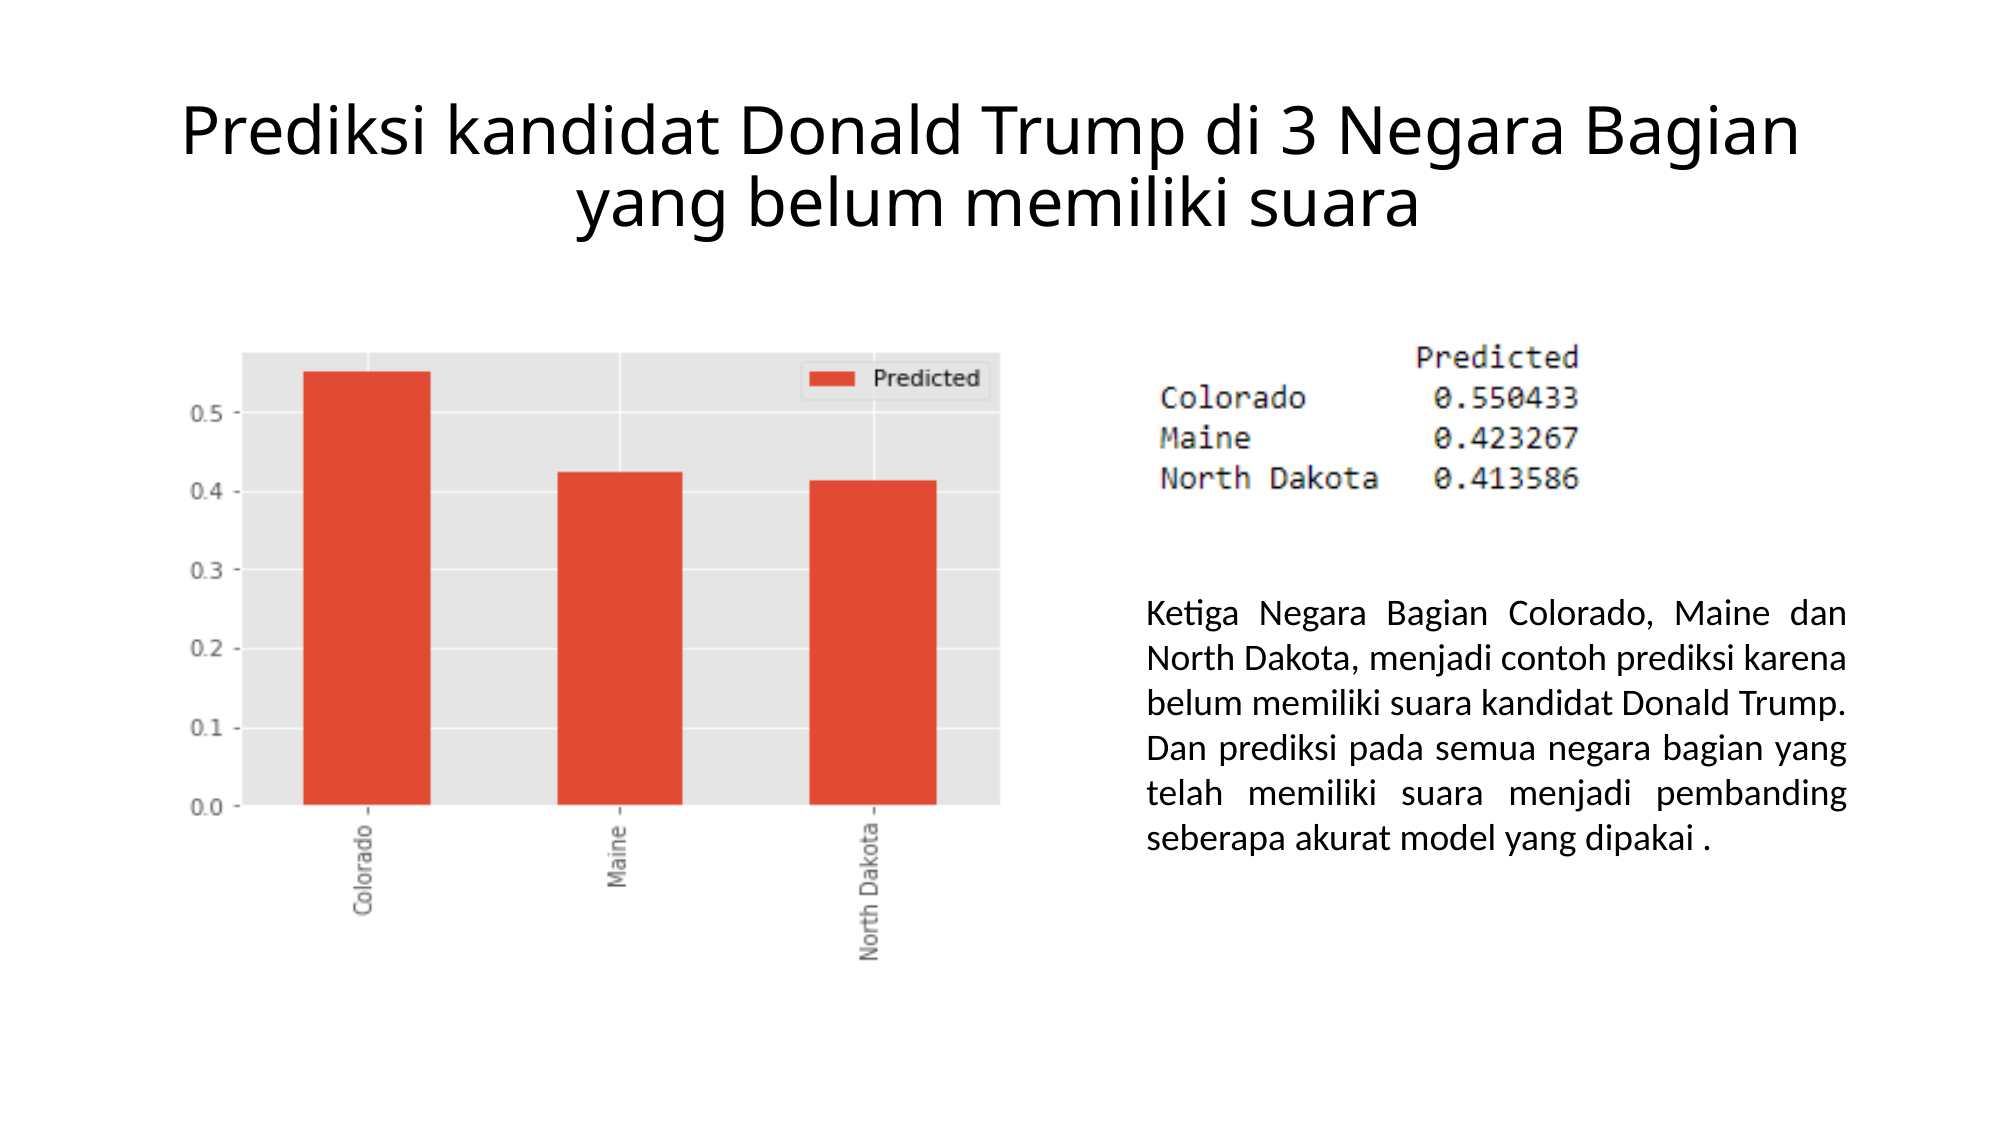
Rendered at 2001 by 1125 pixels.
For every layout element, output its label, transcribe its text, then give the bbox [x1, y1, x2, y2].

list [177, 326, 1028, 975]
picture [1142, 326, 1618, 532]
text_box Ketiga Negara Bagian Colorado, Maine dan North Dakota, menjadi contoh prediksi karena belum memiliki suara kandidat Donald Trump. Dan prediksi pada semua negara bagian yang telah memiliki suara menjadi pembanding seberapa akurat model yang dipakai . [1131, 580, 1863, 866]
title Prediksi kandidat Donald Trump di 3 Negara Bagian yang belum memiliki suara [137, 59, 1863, 278]
